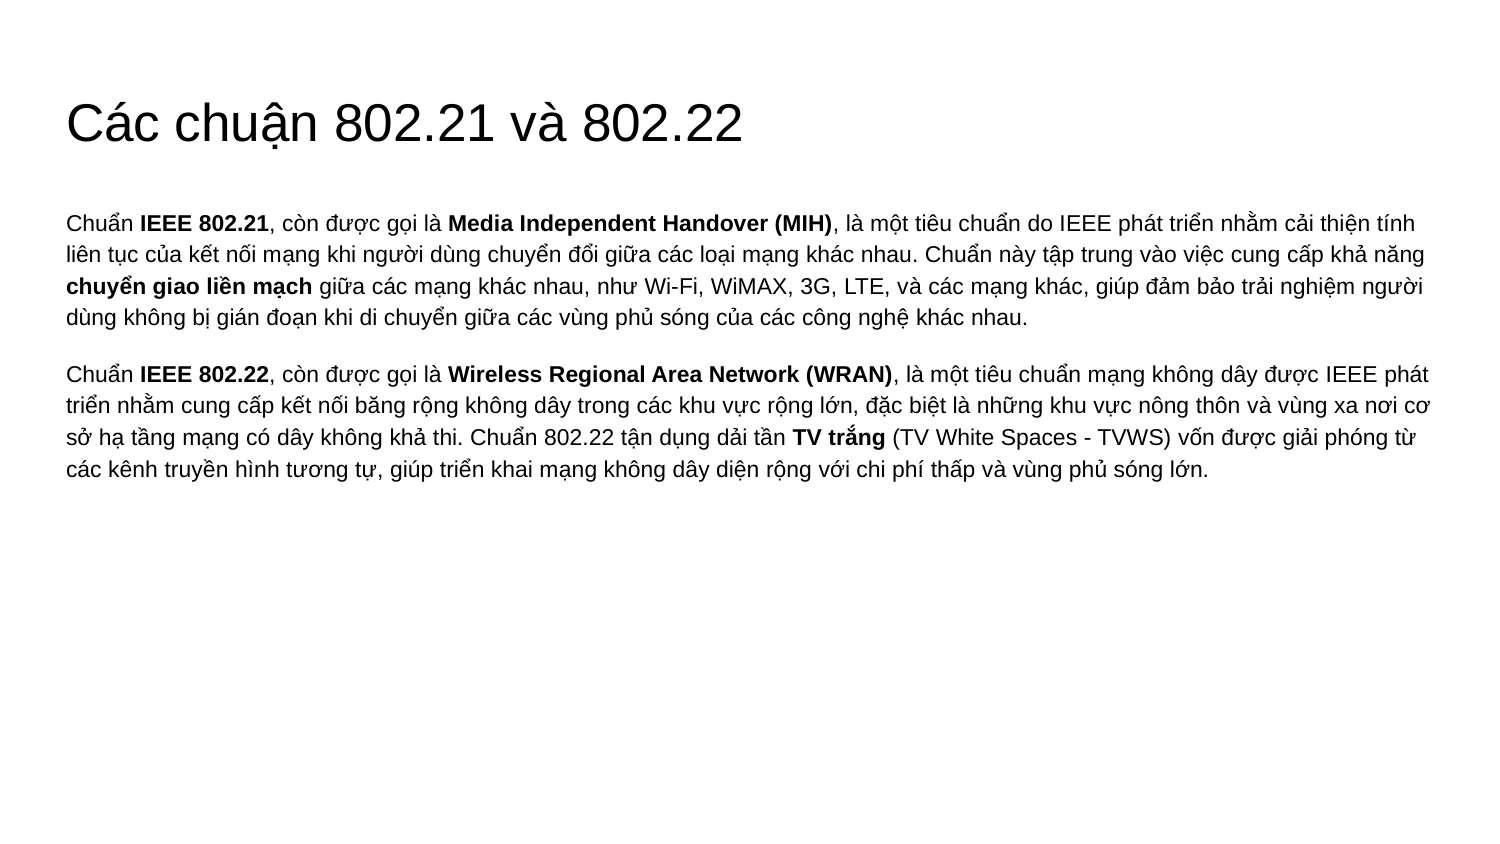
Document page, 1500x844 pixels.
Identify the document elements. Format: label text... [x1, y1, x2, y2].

title Các chuận 802.21 và 802.22 [51, 72, 1449, 167]
list Chuẩn IEEE 802.21, còn được gọi là Media Independent Handover (MIH), là một tiêu chuẩn do IEEE phát triển nhằm cải thiện tính liên tục của kết nối mạng khi người dùng chuyển đổi giữa các loại mạng khác nhau. Chuẩn này tập trung vào việc cung cấp khả năng chuyển giao liền mạch giữa các mạng khác nhau, như Wi-Fi, WiMAX, 3G, LTE, và các mạng khác, giúp đảm bảo trải nghiệm người dùng không bị gián đoạn khi di chuyển giữa các vùng phủ sóng của các công nghệ khác nhau. Chuẩn IEEE 802.22, còn được gọi là Wireless Regional Area Network (WRAN), là một tiêu chuẩn mạng không dây được IEEE phát triển nhằm cung cấp kết nối băng rộng không dây trong các khu vực rộng lớn, đặc biệt là những khu vực nông thôn và vùng xa nơi cơ sở hạ tầng mạng có dây không khả thi. Chuẩn 802.22 tận dụng dải tần TV trắng (TV White Spaces - TVWS) vốn được giải phóng từ các kênh truyền hình tương tự, giúp triển khai mạng không dây diện rộng với chi phí thấp và vùng phủ sóng lớn. [51, 189, 1449, 750]
